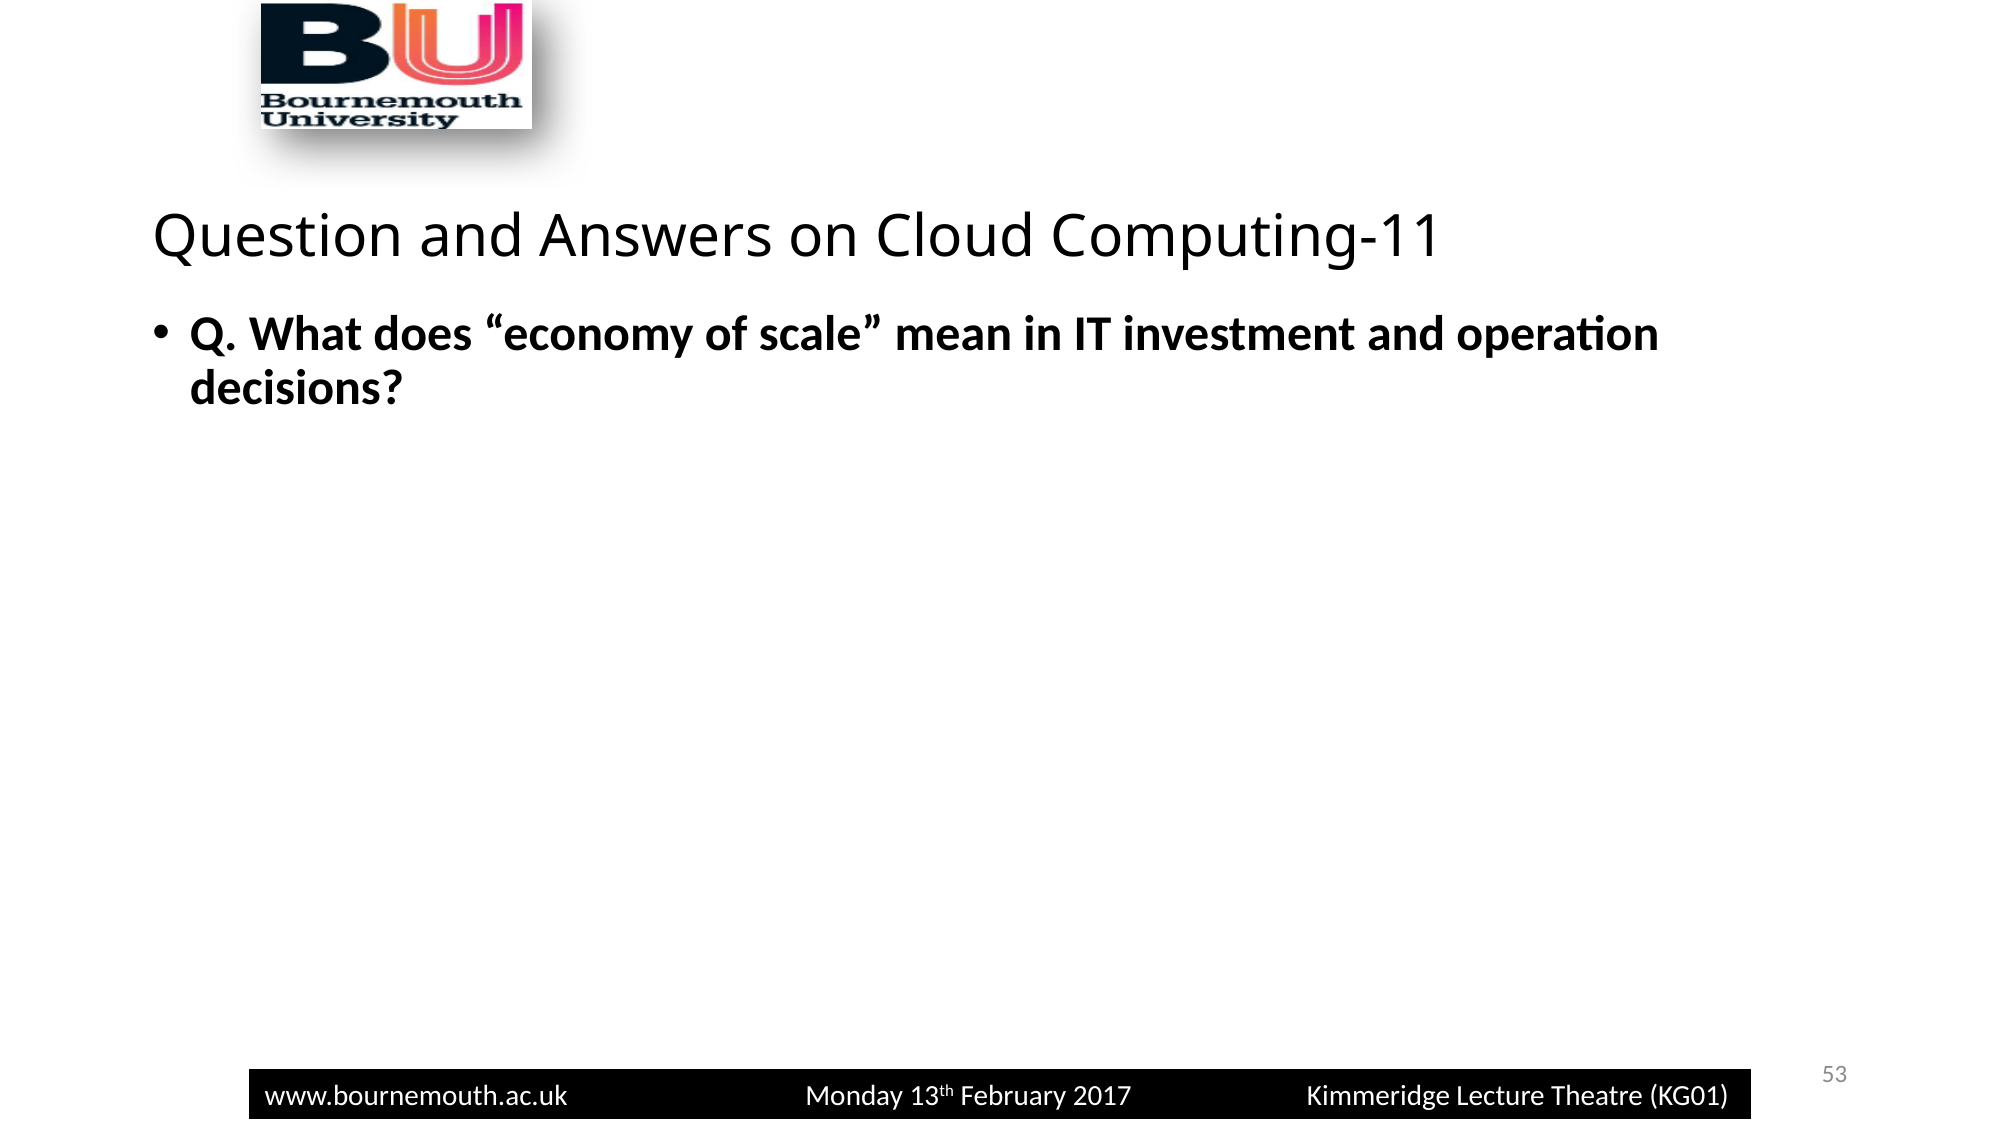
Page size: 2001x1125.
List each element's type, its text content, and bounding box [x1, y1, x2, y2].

slide_number 53 [1412, 1042, 1863, 1103]
title Question and Answers on Cloud Computing-11 [137, 197, 1863, 278]
picture [261, 0, 532, 129]
text_box www.bournemouth.ac.uk Monday 13th February 2017 Kimmeridge Lecture Theatre (KG01) [249, 1069, 1751, 1119]
list Q. What does “economy of scale” mean in IT investment and operation decisions? [137, 299, 1863, 1014]
